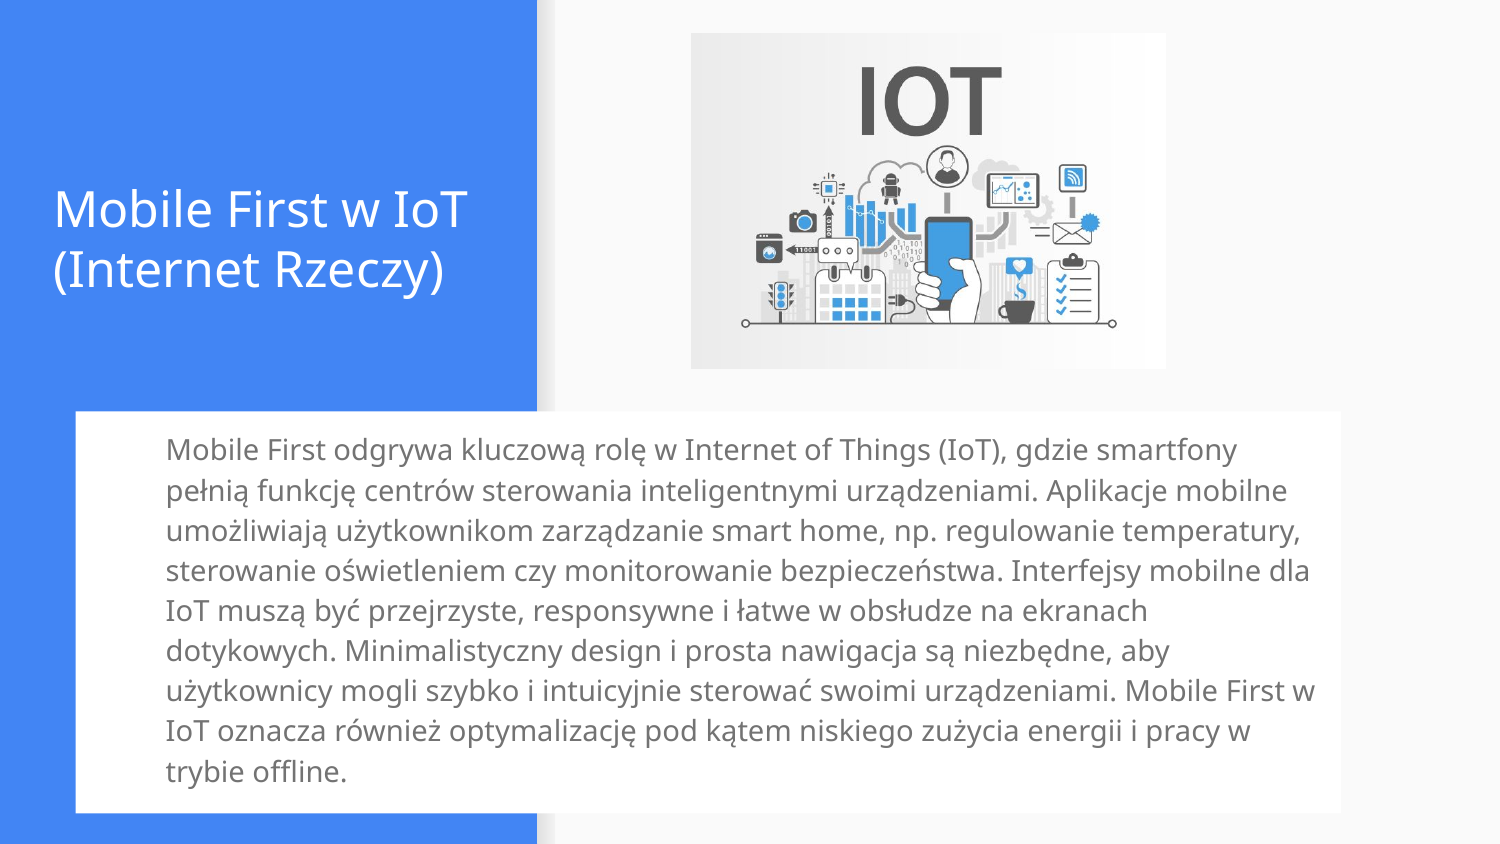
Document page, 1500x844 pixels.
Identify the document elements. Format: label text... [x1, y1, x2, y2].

picture [690, 32, 1167, 369]
list Mobile First odgrywa kluczową rolę w Internet of Things (IoT), gdzie smartfony pełnią funkcję centrów sterowania inteligentnymi urządzeniami. Aplikacje mobilne umożliwiają użytkownikom zarządzanie smart home, np. regulowanie temperatury, sterowanie oświetleniem czy monitorowanie bezpieczeństwa. Interfejsy mobilne dla IoT muszą być przejrzyste, responsywne i łatwe w obsłudze na ekranach dotykowych. Minimalistyczny design i prosta nawigacja są niezbędne, aby użytkownicy mogli szybko i intuicyjnie sterować swoimi urządzeniami. Mobile First w IoT oznacza również optymalizację pod kątem niskiego zużycia energii i pracy w trybie offline. [75, 411, 1341, 814]
title Mobile First w IoT (Internet Rzeczy) [38, 77, 499, 313]
